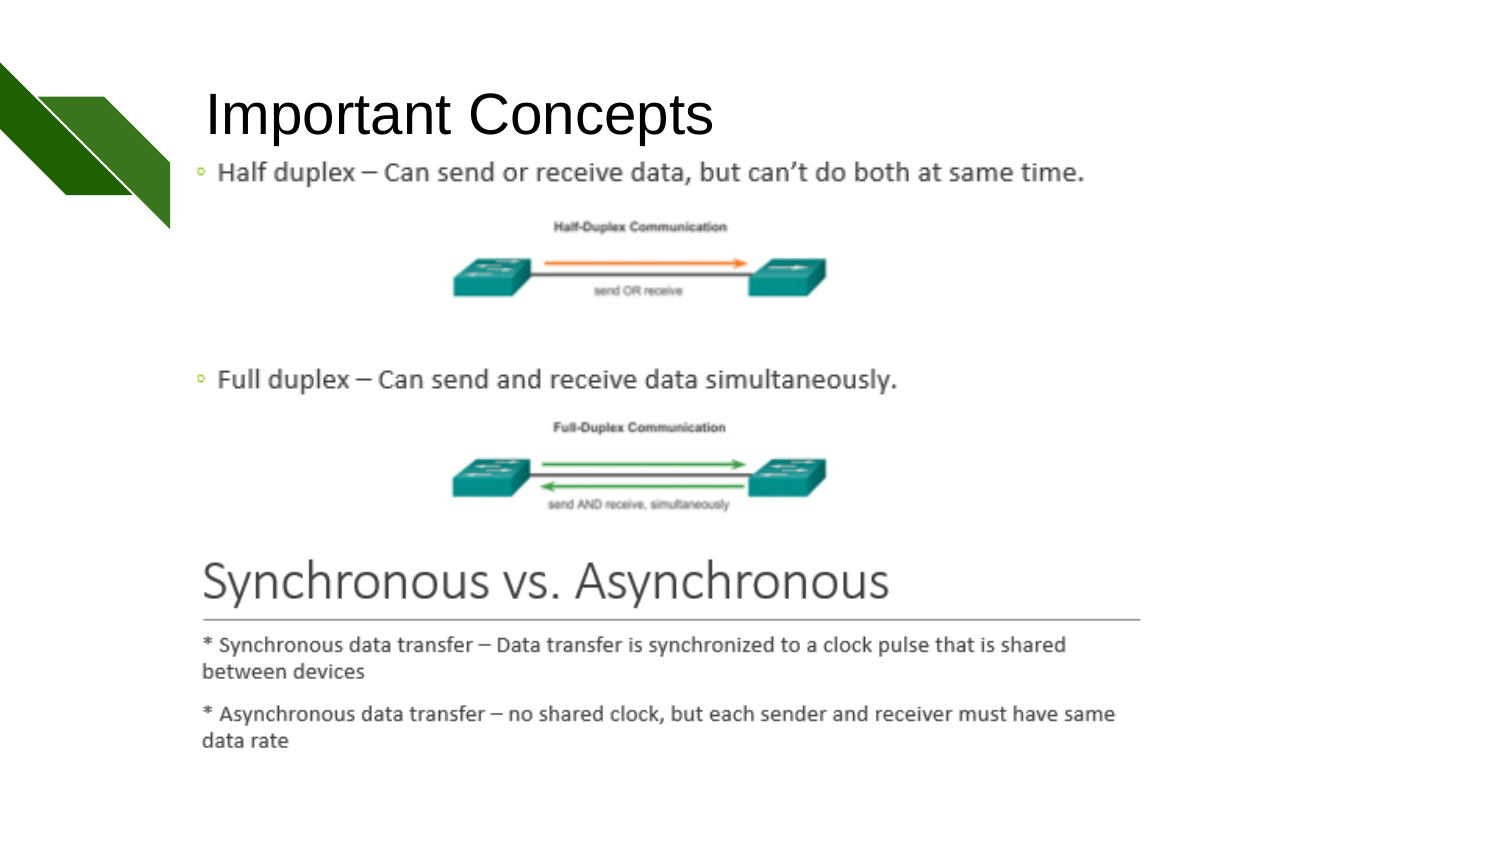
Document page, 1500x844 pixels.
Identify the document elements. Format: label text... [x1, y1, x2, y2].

picture [177, 160, 1151, 771]
title Important Concepts [190, 61, 1346, 212]
